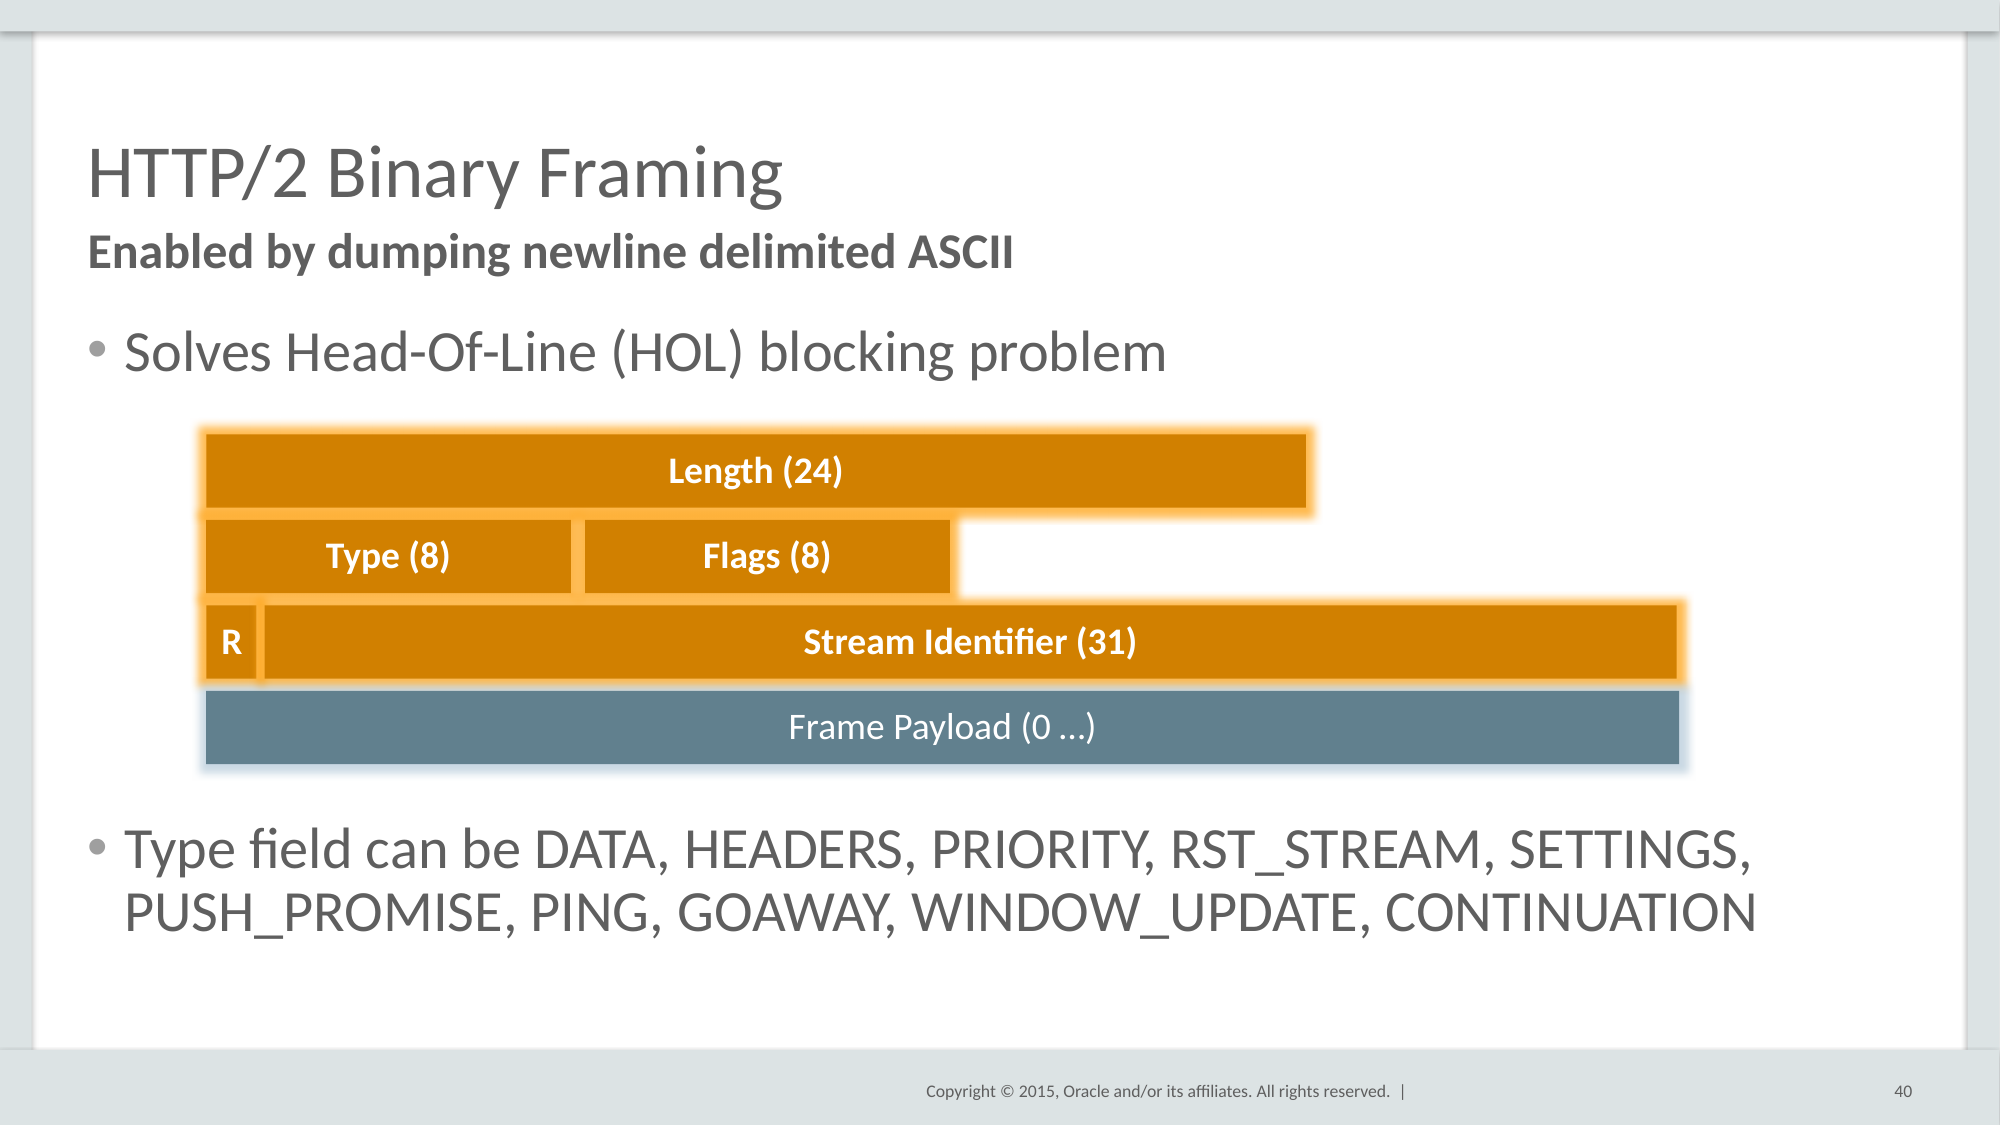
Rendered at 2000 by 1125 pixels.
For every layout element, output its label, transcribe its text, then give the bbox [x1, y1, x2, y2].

title HTTP/2 Binary Framing [87, 66, 1913, 213]
list Enabled by dumping newline delimited ASCII [87, 225, 1913, 282]
slide_number 40 [1849, 1075, 1913, 1106]
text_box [205, 434, 1680, 765]
list Solves Head-Of-Line (HOL) blocking problem Type field can be DATA, HEADERS, PRIORITY, RST_STREAM, SETTINGS, PUSH_PROMISE, PING, GOAWAY, WINDOW_UPDATE, CONTINUATION [87, 320, 1913, 971]
